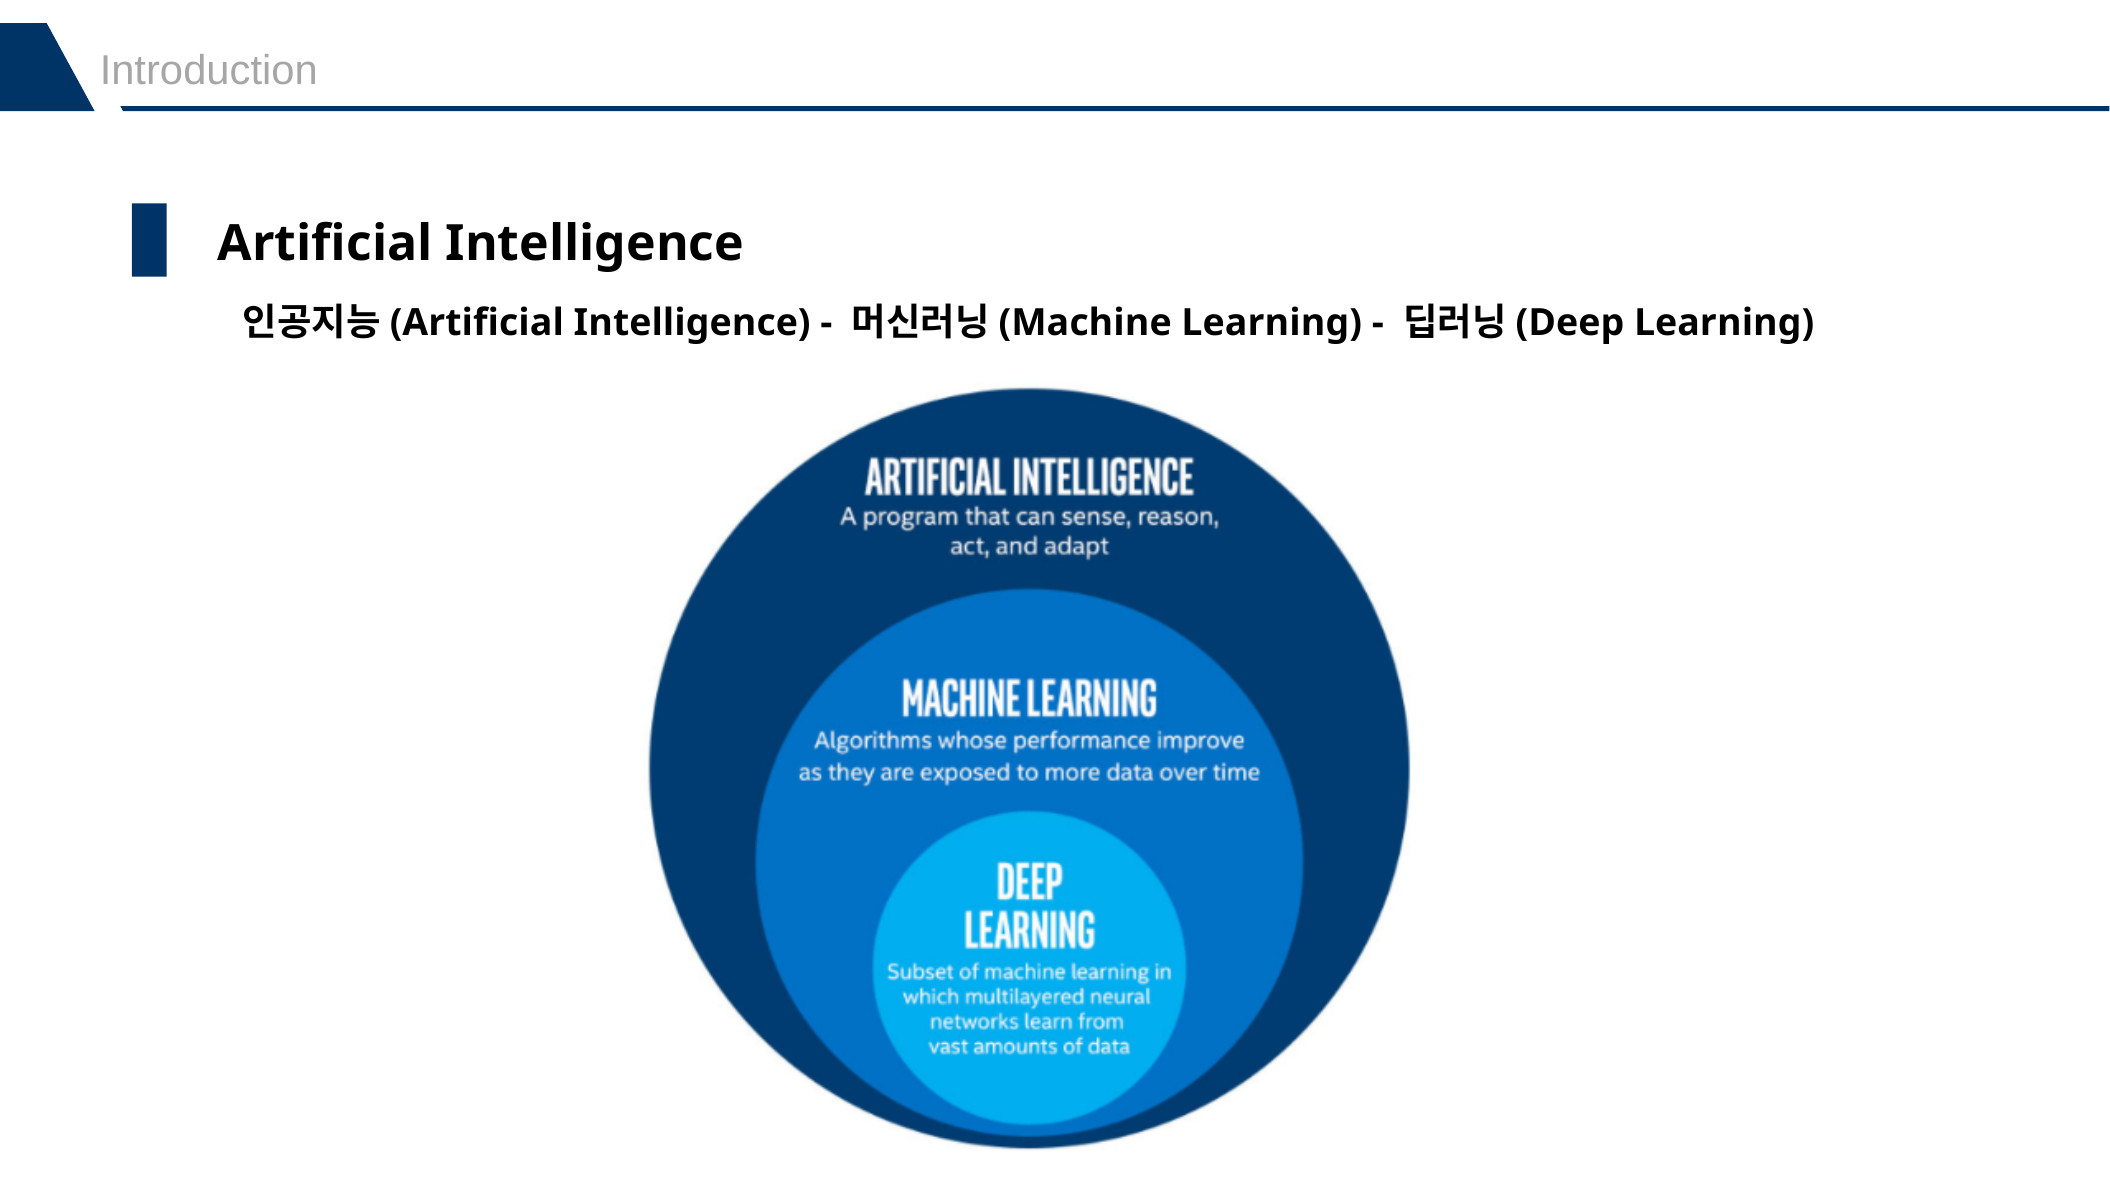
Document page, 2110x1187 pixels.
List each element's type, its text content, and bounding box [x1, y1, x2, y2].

picture [561, 377, 1435, 1166]
text_box [118, 104, 2110, 113]
text_box [0, 22, 97, 113]
text_box 인공지능(Artificial Intelligence) - 머신러닝(Machine Learning) - 딥러닝(Deep Learning) [114, 290, 1943, 351]
text_box Introduction [99, 42, 603, 93]
text_box Artificial Intelligence [202, 203, 759, 279]
text_box [131, 202, 168, 278]
